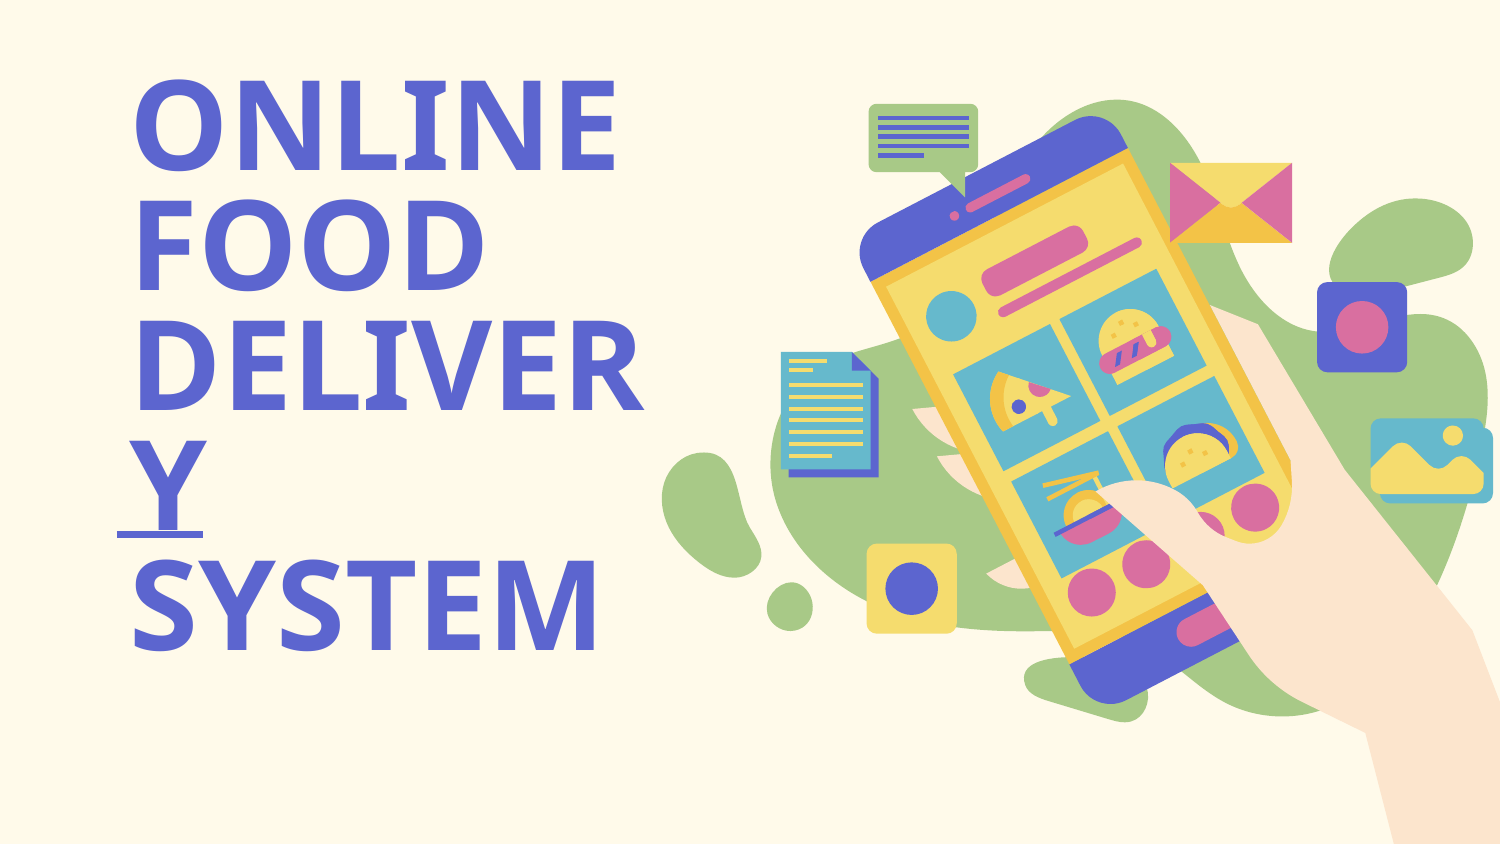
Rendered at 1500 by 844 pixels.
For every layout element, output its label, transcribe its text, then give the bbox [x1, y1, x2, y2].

title ONLINE FOOD DELIVERY SYSTEM [114, 93, 709, 690]
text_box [780, 103, 1500, 844]
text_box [659, 99, 1491, 723]
